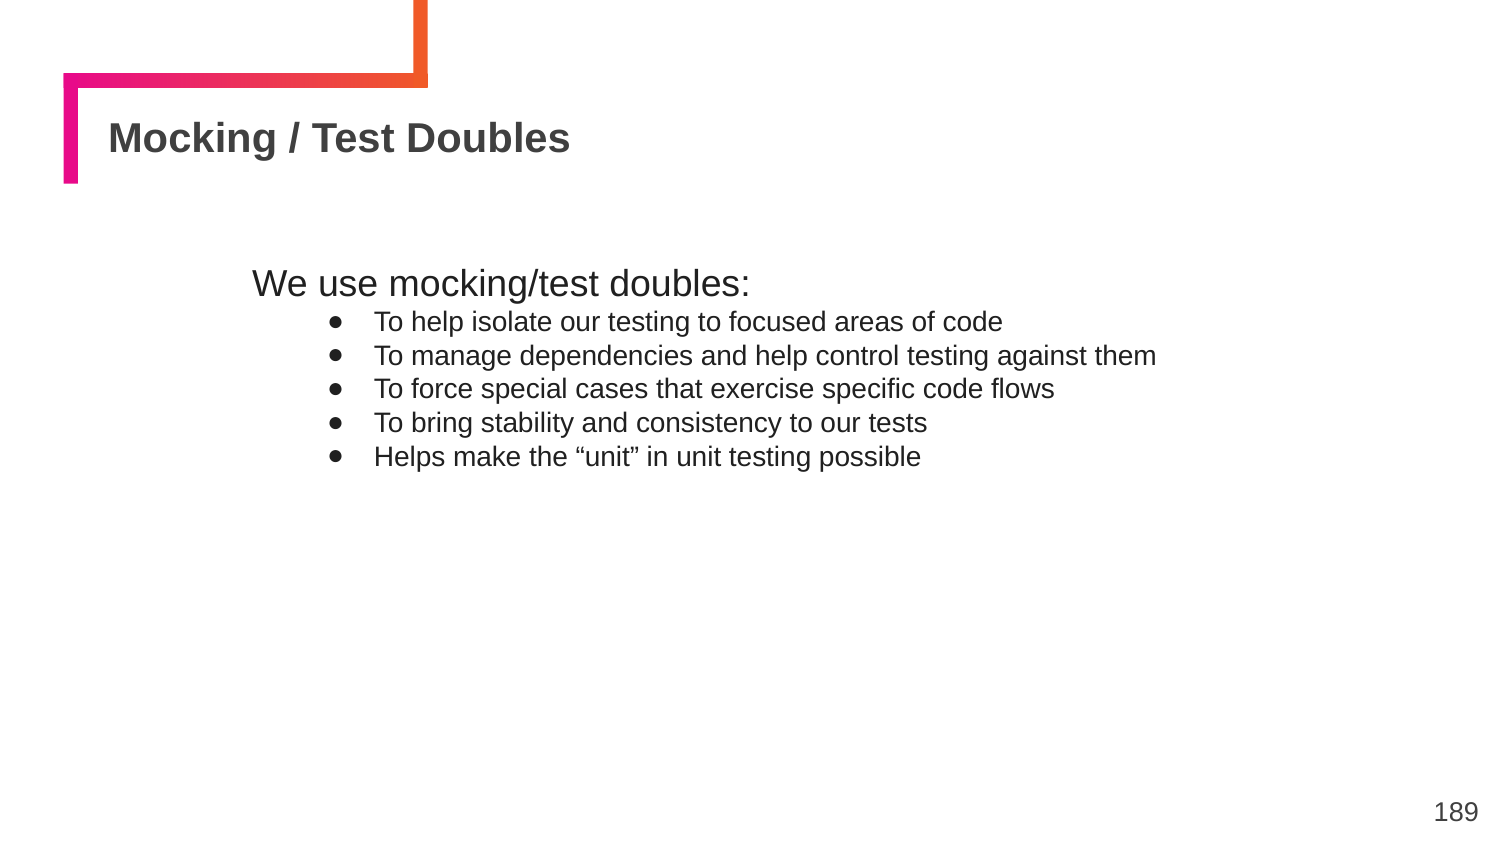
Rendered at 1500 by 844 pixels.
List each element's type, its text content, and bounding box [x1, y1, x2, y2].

slide_number 189 [1403, 779, 1494, 844]
title Mocking / Test Doubles [100, 117, 1455, 169]
subtitle We use mocking/test doubles: To help isolate our testing to focused areas of code To manage dependencies and help control testing against them To force special cases that exercise specific code flows To bring stability and consistency to our tests Helps make the “unit” in unit testing possible [124, 206, 1376, 727]
